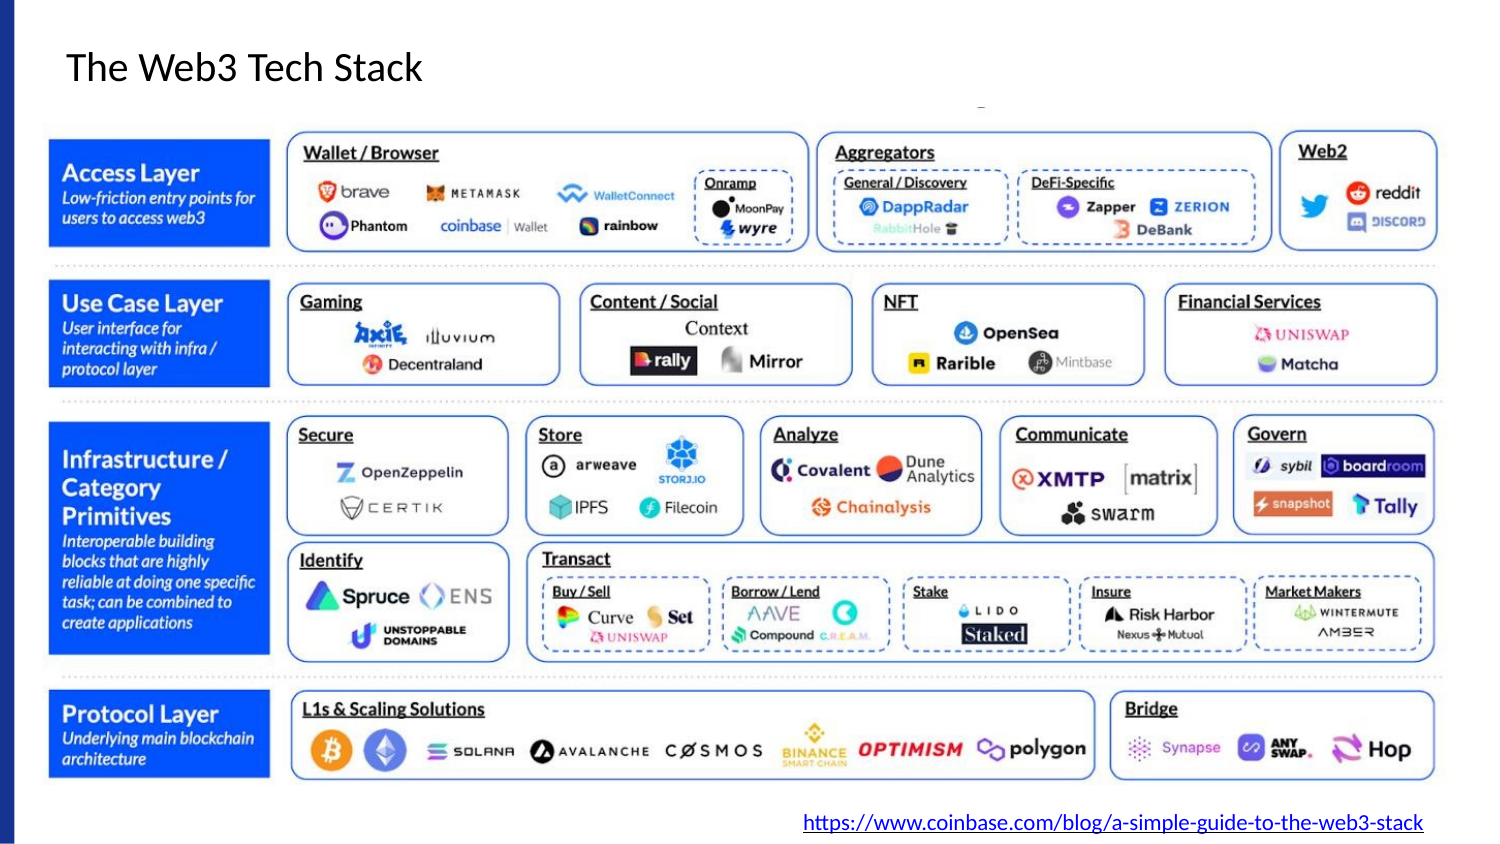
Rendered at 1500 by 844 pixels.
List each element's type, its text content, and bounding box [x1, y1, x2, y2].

picture [42, 107, 1450, 787]
text_box https://www.coinbase.com/blog/a-simple-guide-to-the-web3-stack [801, 804, 1434, 835]
title The Web3 Tech Stack [64, 38, 431, 106]
